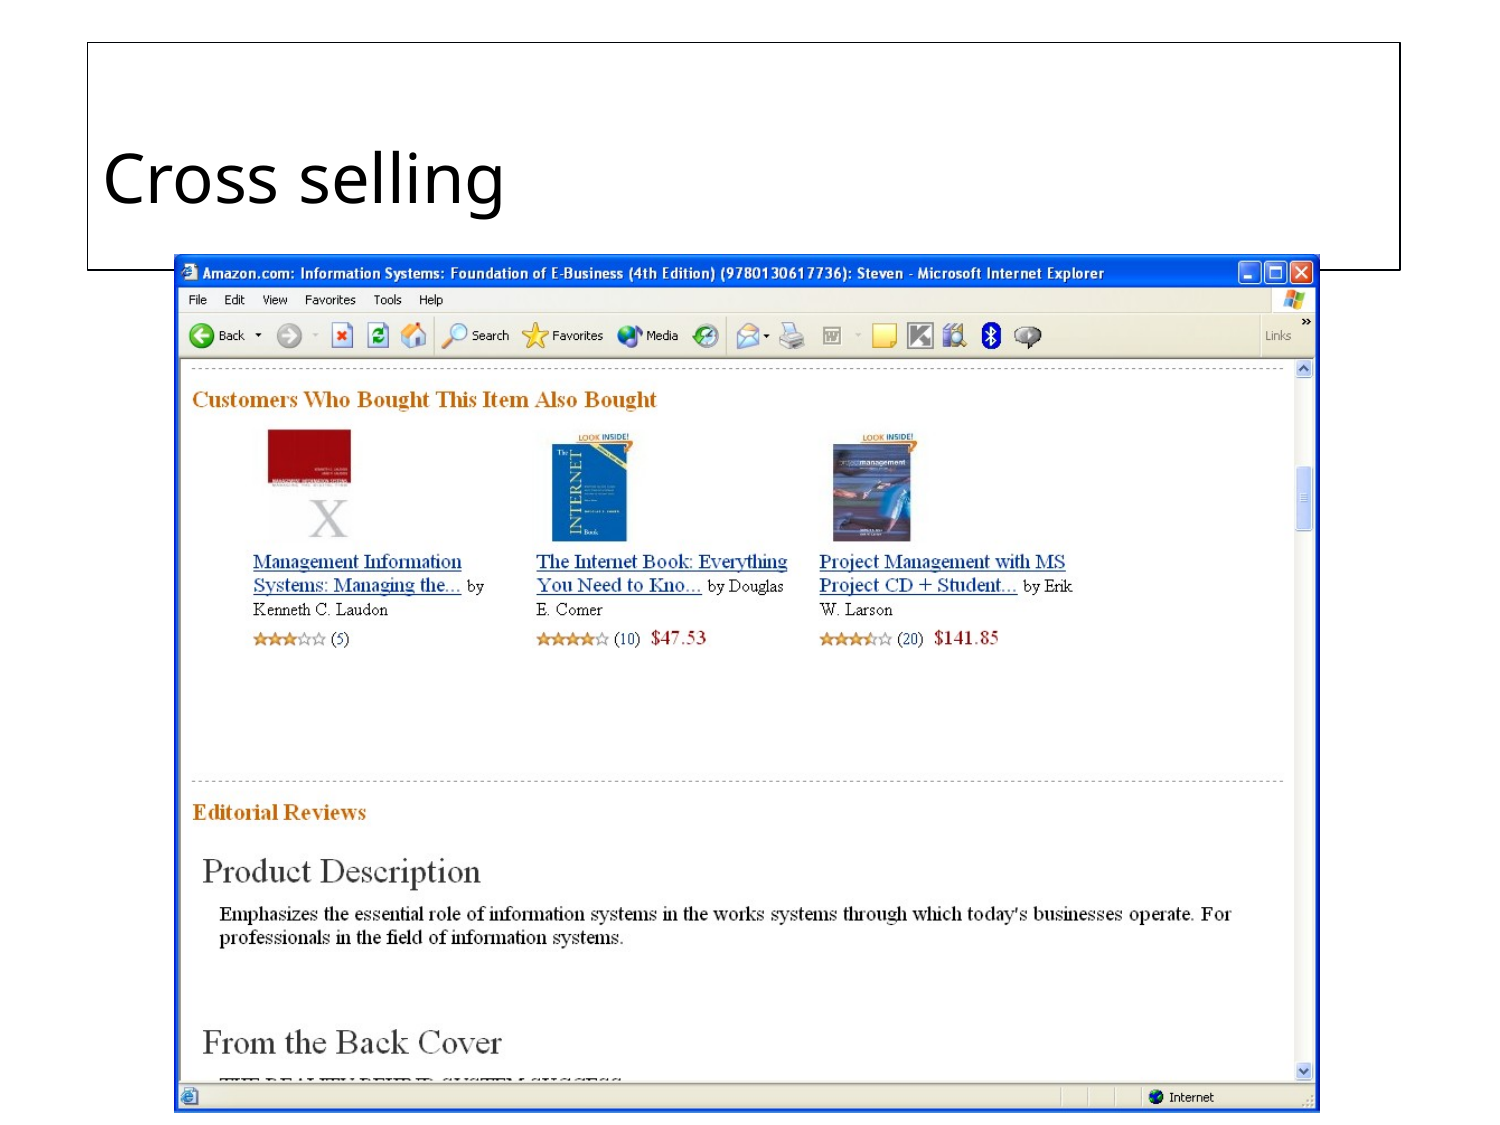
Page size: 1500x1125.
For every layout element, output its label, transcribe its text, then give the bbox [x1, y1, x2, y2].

picture [174, 254, 1320, 1113]
title Cross selling [87, 42, 1400, 270]
